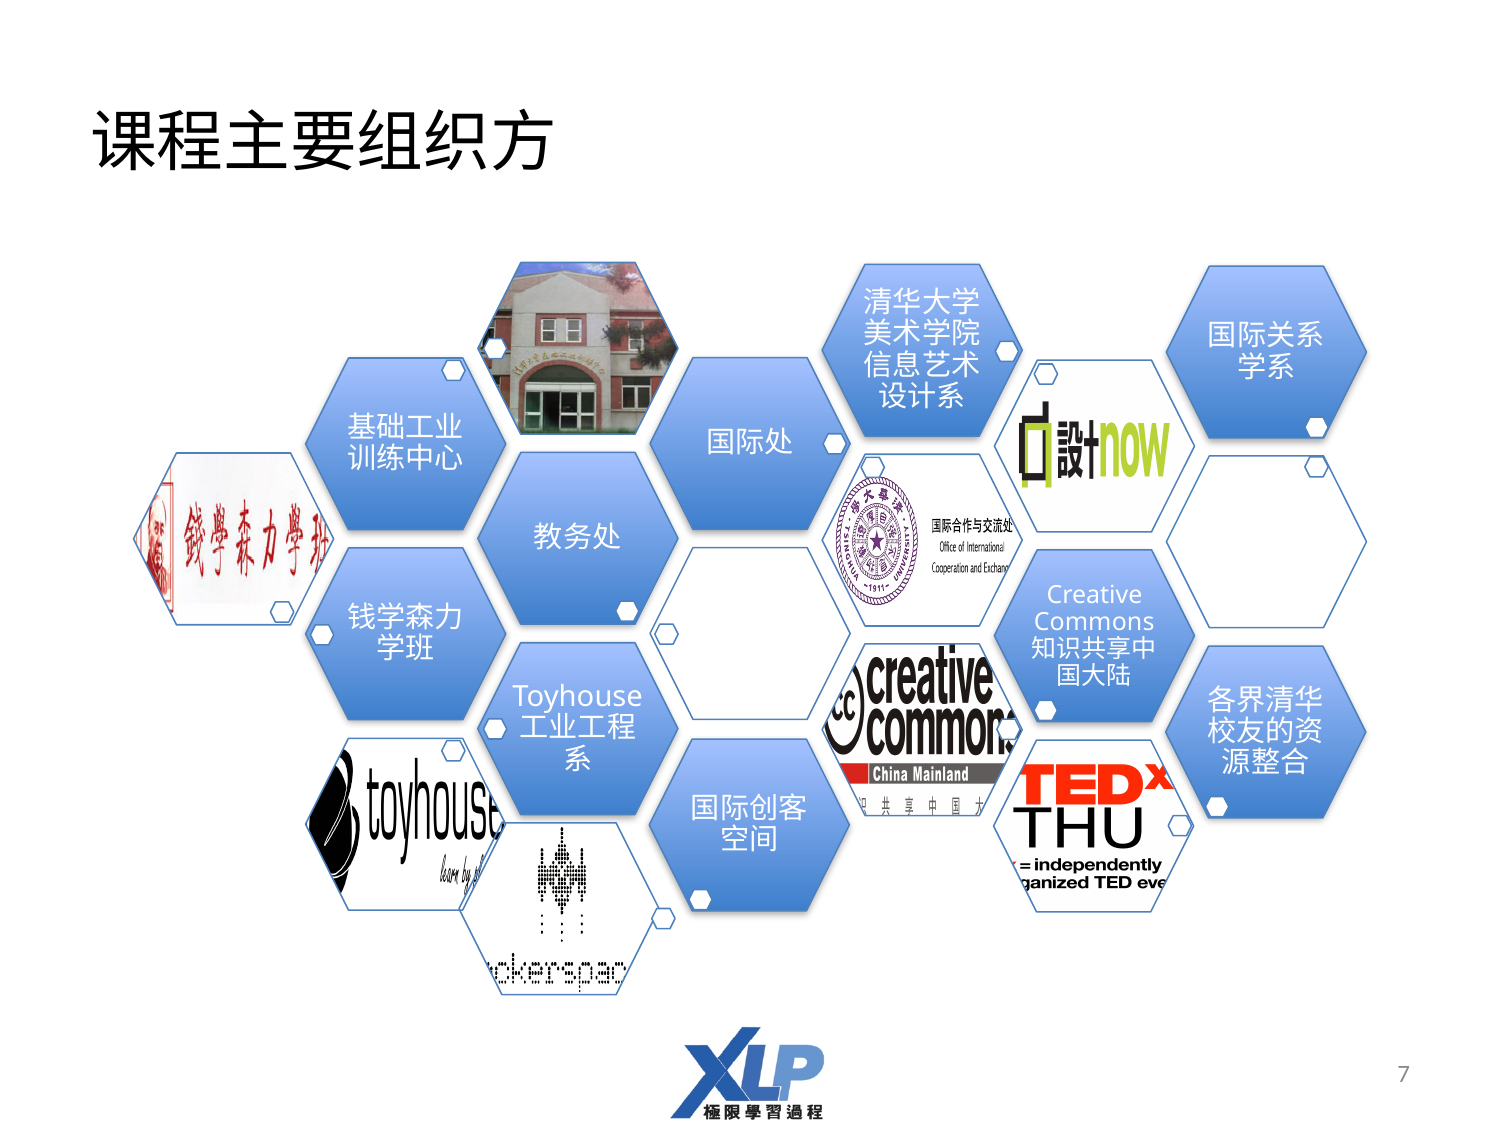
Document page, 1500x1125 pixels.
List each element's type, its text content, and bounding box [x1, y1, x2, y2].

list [74, 262, 1426, 1006]
picture [658, 1022, 842, 1124]
slide_number 7 [1074, 1042, 1425, 1103]
title 课程主要组织方 [75, 45, 1425, 233]
